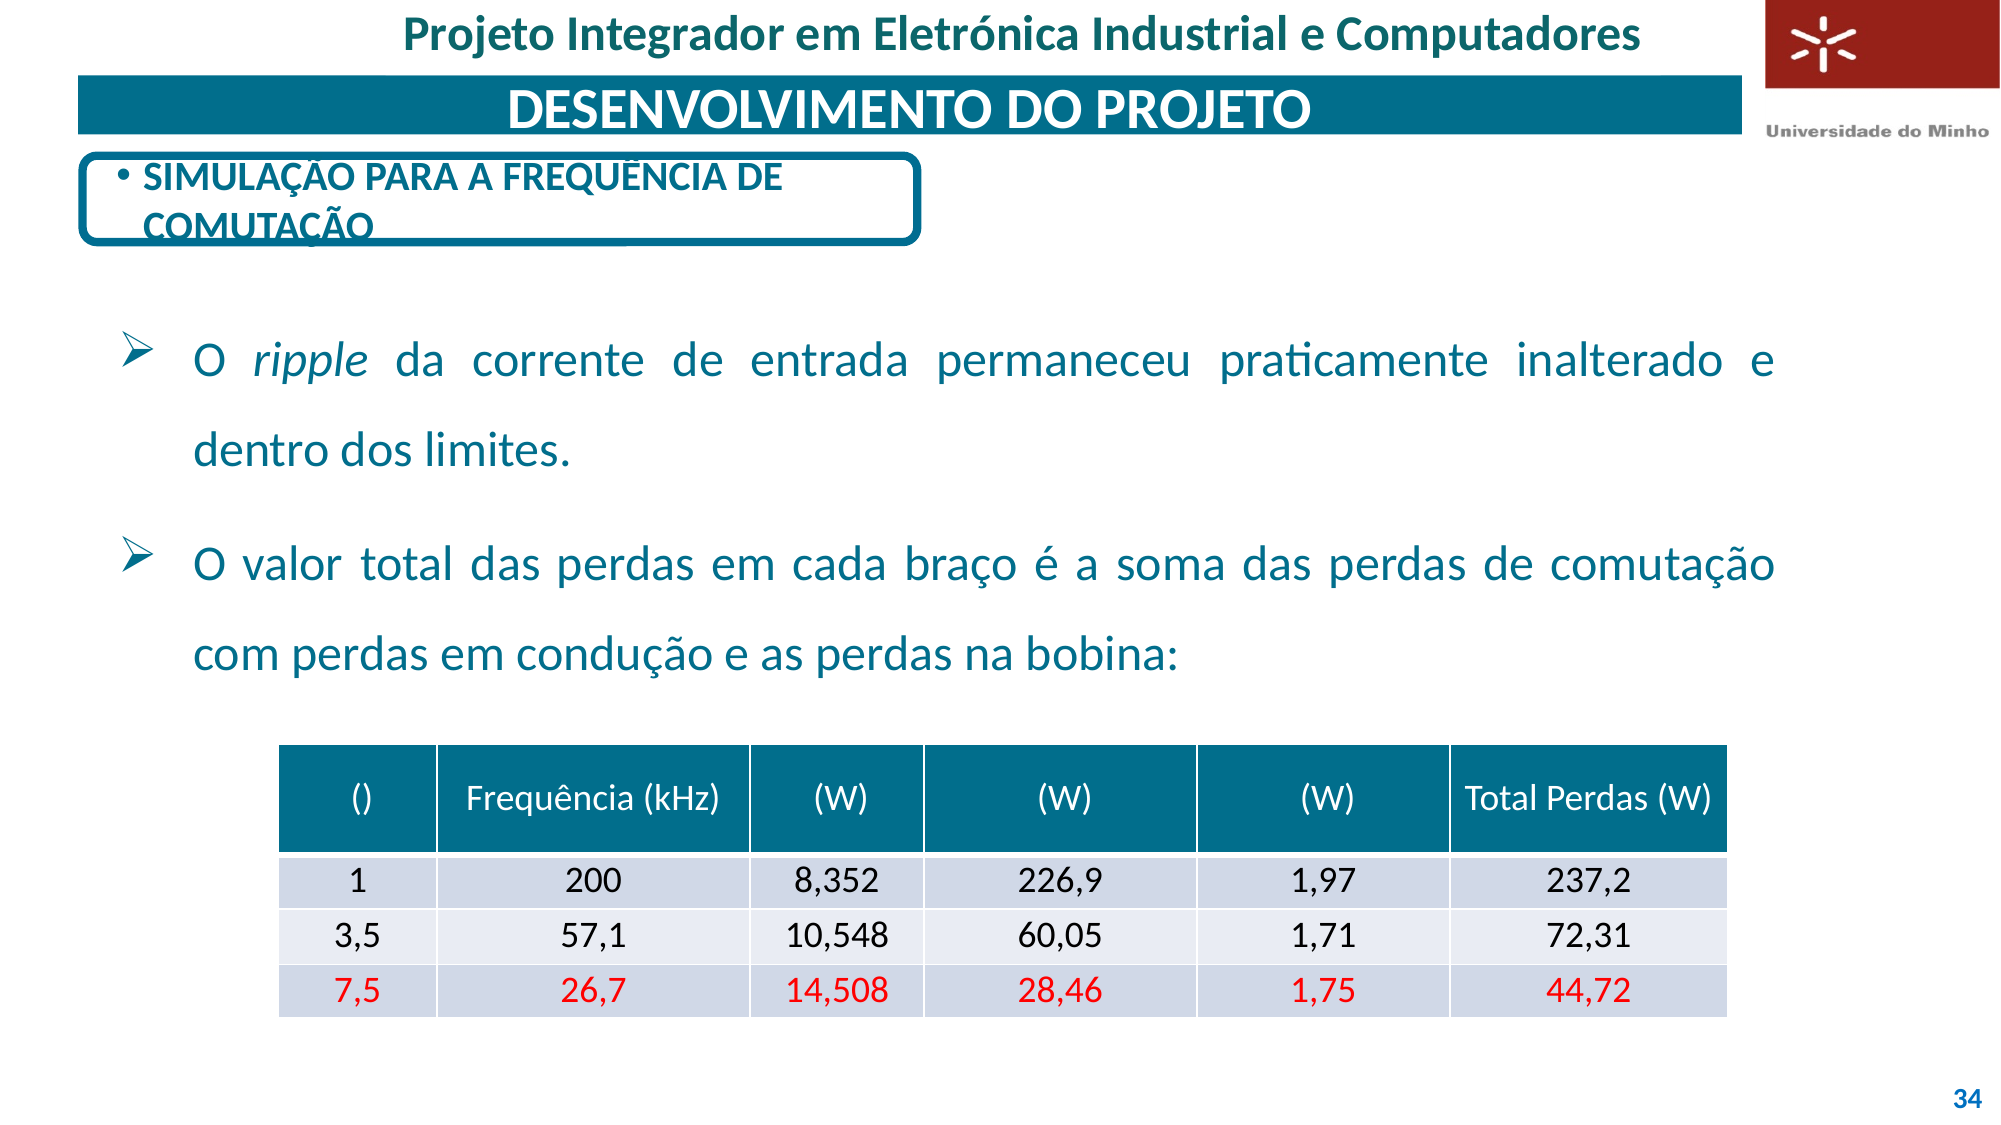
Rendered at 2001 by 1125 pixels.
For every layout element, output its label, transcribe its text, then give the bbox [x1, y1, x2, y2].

text_box O ripple da corrente de entrada permaneceu praticamente inalterado e dentro dos limites. O valor total das perdas em cada braço é a soma das perdas de comutação com perdas em condução e as perdas na bobina: [103, 288, 1792, 1125]
text_box Projeto Integrador em Eletrónica Industrial e Computadores [385, 11, 1661, 76]
title Desenvolvimento do Projeto [78, 75, 1742, 135]
text_box [82, 263, 1702, 1106]
picture [1765, 0, 2000, 138]
text_box Simulação para a Frequência de Comutação [82, 155, 918, 243]
